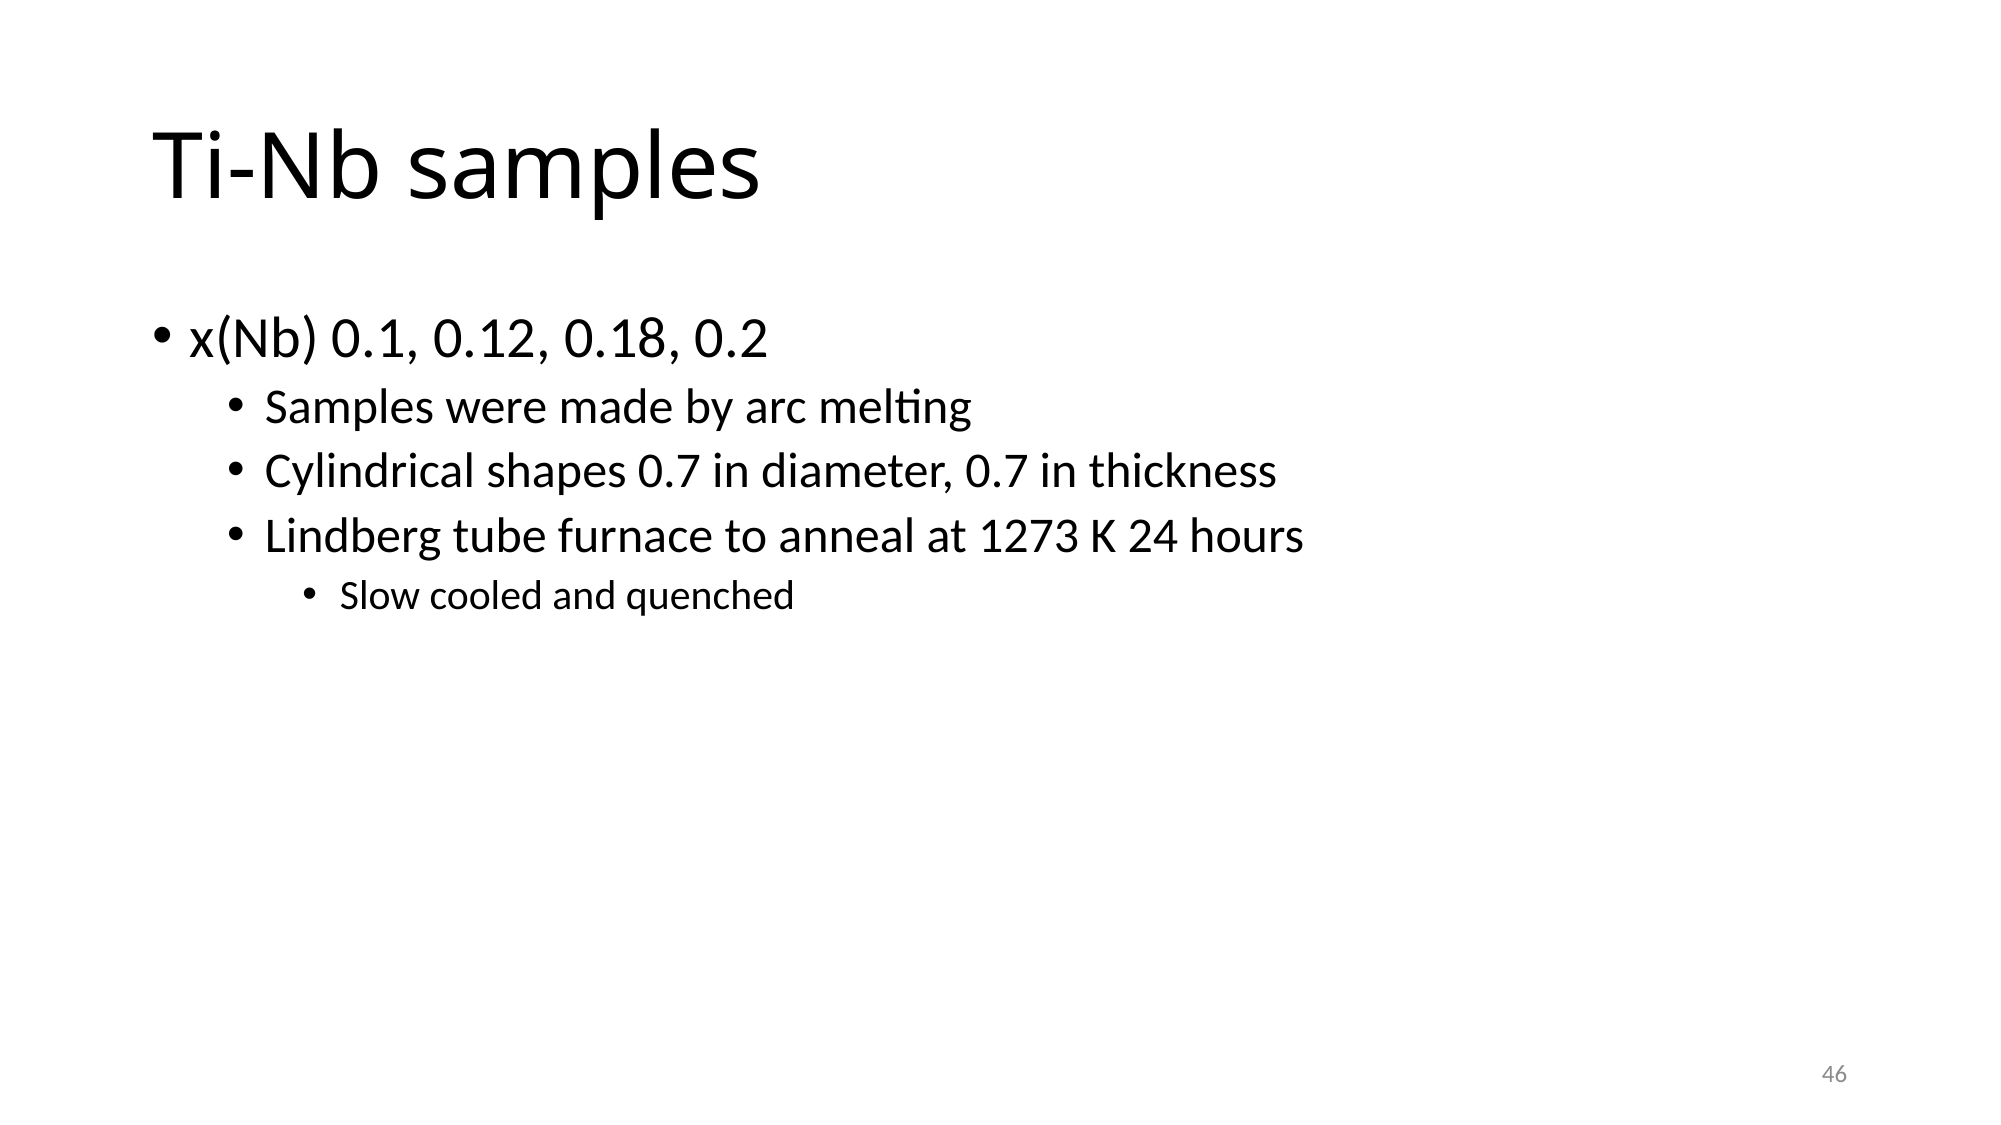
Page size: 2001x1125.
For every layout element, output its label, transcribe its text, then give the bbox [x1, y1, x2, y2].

slide_number 46 [1412, 1042, 1863, 1103]
title Ti-Nb samples [137, 59, 1863, 278]
list x(Nb) 0.1, 0.12, 0.18, 0.2 Samples were made by arc melting Cylindrical shapes 0.7 in diameter, 0.7 in thickness Lindberg tube furnace to anneal at 1273 K 24 hours Slow cooled and quenched [137, 299, 1863, 1014]
